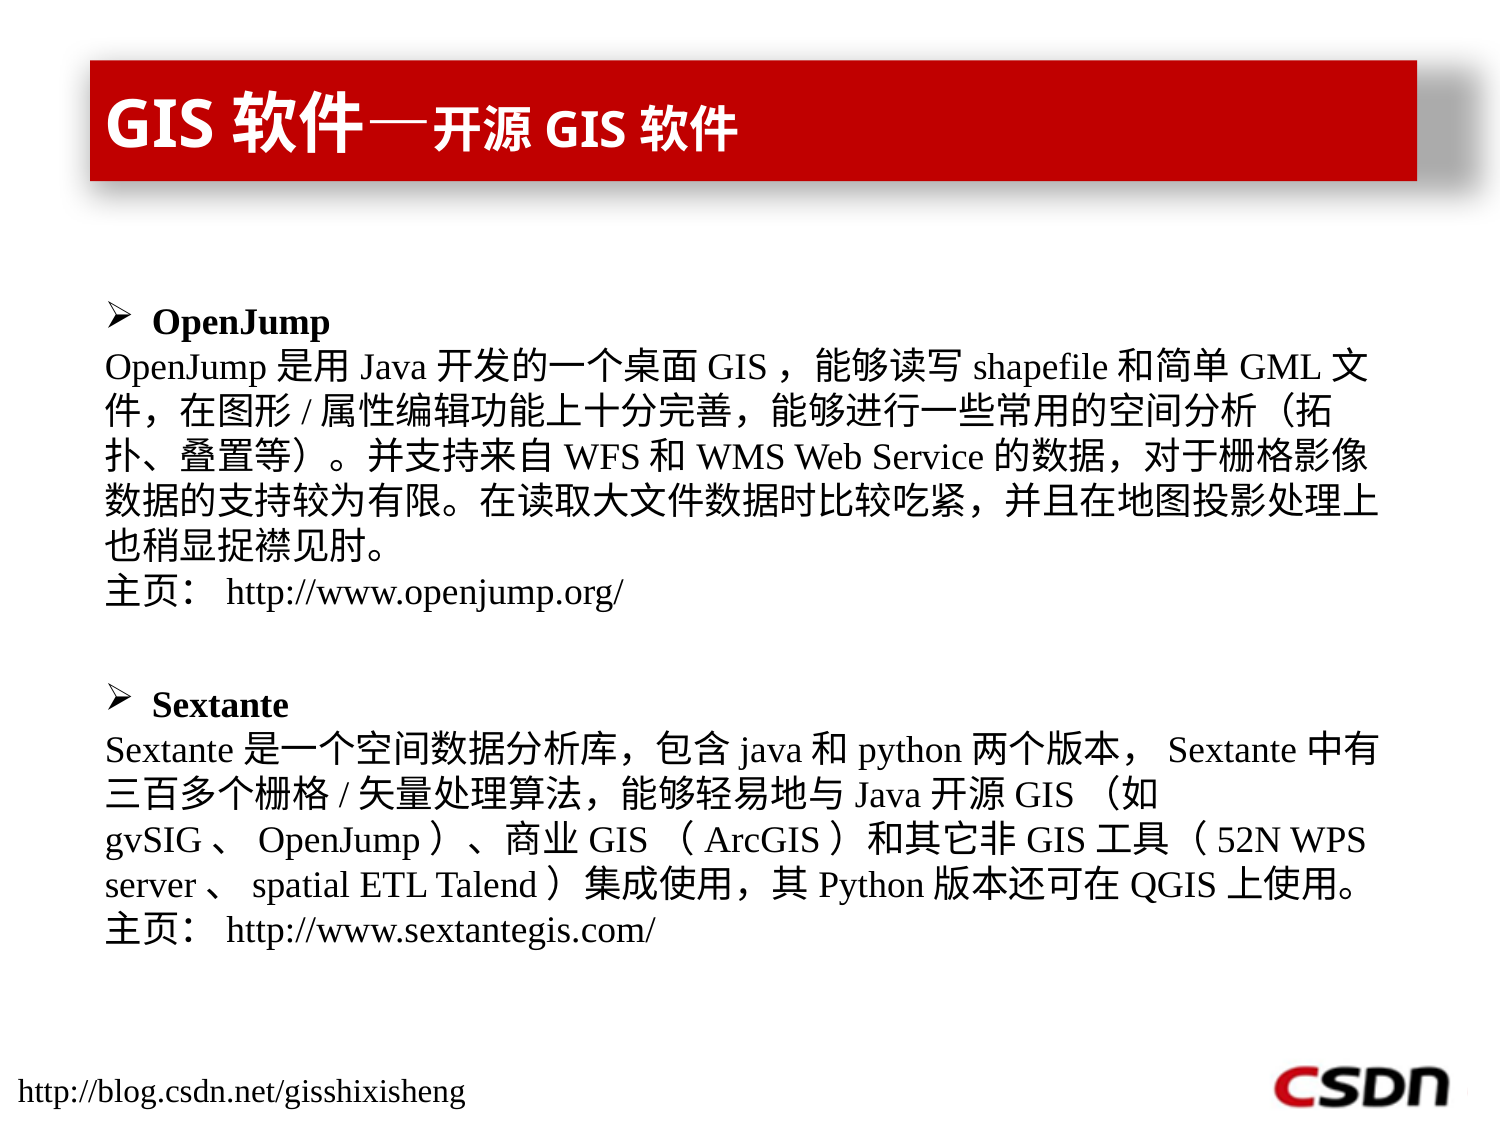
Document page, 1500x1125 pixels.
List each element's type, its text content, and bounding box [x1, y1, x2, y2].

text_box GIS软件—开源GIS软件 [90, 60, 1418, 182]
picture [1248, 1034, 1468, 1118]
text_box http://blog.csdn.net/gisshixisheng [0, 1062, 550, 1117]
text_box OpenJump OpenJump是用Java开发的一个桌面GIS，能够读写shapefile和简单GML文件，在图形/属性编辑功能上十分完善，能够进行一些常用的空间分析（拓扑、叠置等）。并支持来自WFS和WMS Web Service的数据，对于栅格影像数据的支持较为有限。在读取大文件数据时比较吃紧，并且在地图投影处理上也稍显捉襟见肘。 主页：http://www.openjump.org/ Sextante Sextante是一个空间数据分析库，包含java和python两个版本，Sextante中有三百多个栅格/矢量处理算法，能够轻易地与Java开源GIS（如gvSIG、OpenJump）、商业GIS（ArcGIS）和其它非GIS工具（52N WPS server、spatial ETL Talend）集成使用，其Python版本还可在QGIS上使用。 主页：http://www.sextantegis.com/ [90, 267, 1418, 957]
